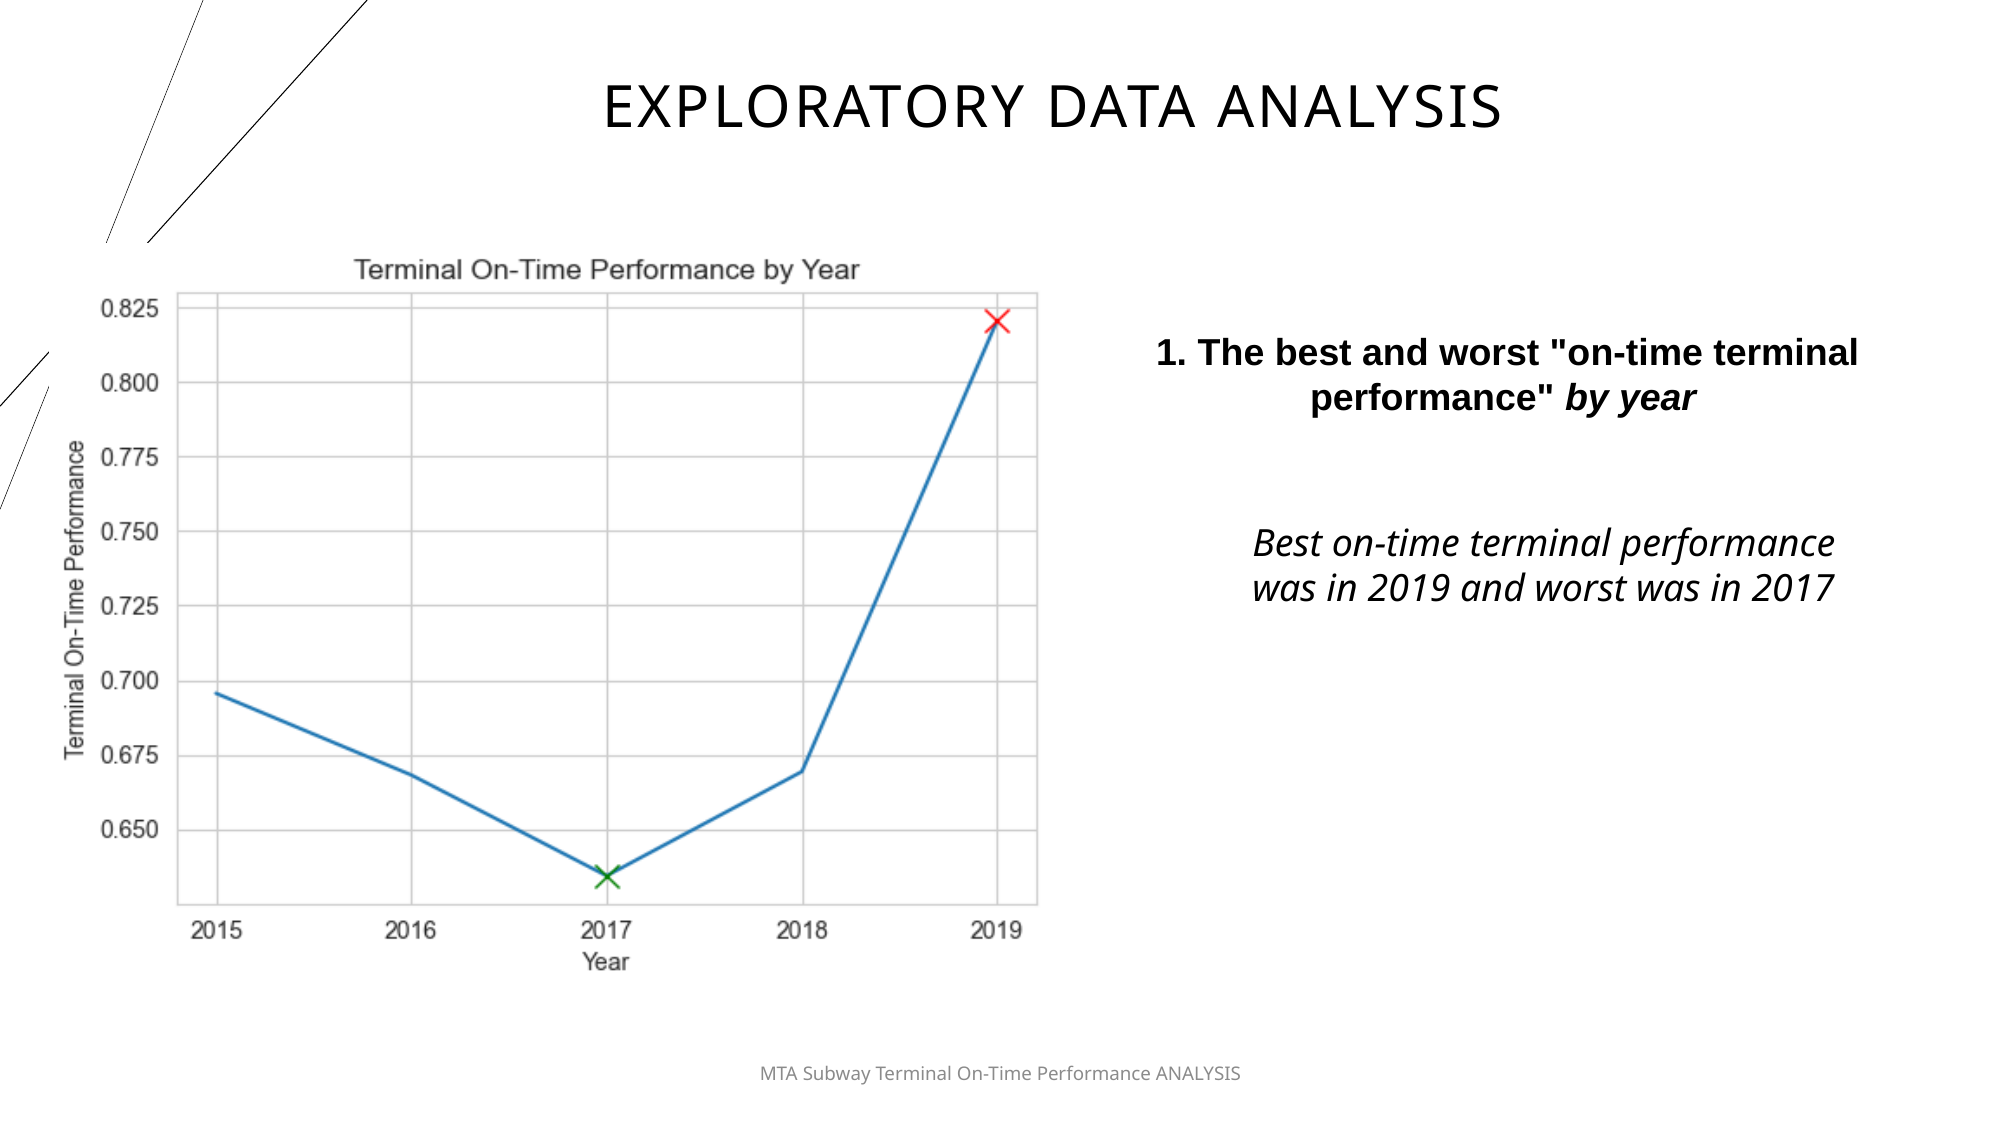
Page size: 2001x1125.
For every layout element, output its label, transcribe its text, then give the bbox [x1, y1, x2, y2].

title EXPLORATORY DATA ANALYSIS [362, 0, 1744, 218]
text_box Best on-time terminal performance was in 2019 and worst was in 2017 [1237, 511, 1897, 617]
text_box 1. The best and worst "on-time terminal performance" by year [1054, 320, 1963, 425]
picture [49, 243, 1054, 992]
footer MTA Subway Terminal On-Time Performance ANALYSIS [662, 1042, 1338, 1103]
